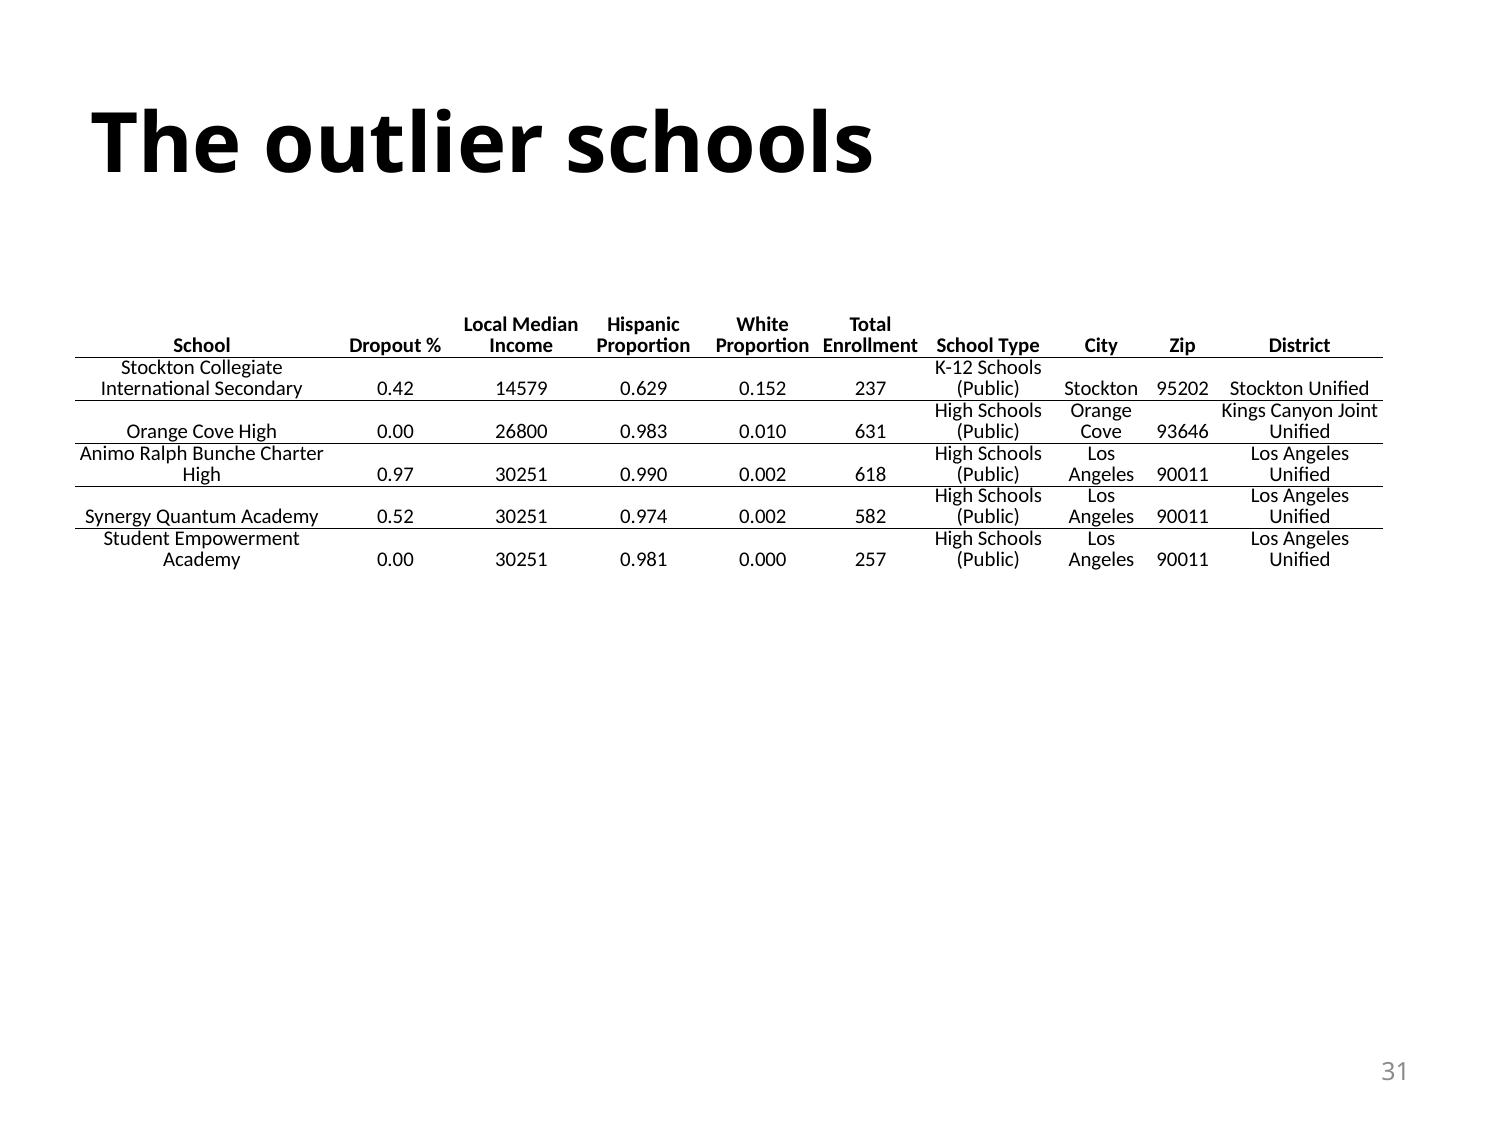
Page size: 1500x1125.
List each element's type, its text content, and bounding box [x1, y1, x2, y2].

table_header City [1054, 315, 1149, 357]
table_cell 237 [818, 358, 923, 400]
table_cell 26800 [462, 401, 580, 443]
table_cell Stockton Collegiate International Secondary [75, 358, 329, 400]
title The outlier schools [75, 45, 1425, 233]
table_cell 0.629 [580, 358, 707, 400]
table_header White Proportion [707, 315, 818, 357]
table_cell 0.00 [329, 401, 462, 443]
table_cell 618 [818, 444, 923, 486]
table_header Zip [1149, 315, 1217, 357]
table_cell 90011 [1149, 529, 1217, 572]
table_cell Los Angeles Unified [1217, 487, 1383, 528]
table_cell 93646 [1149, 401, 1217, 443]
table_cell Los Angeles Unified [1217, 529, 1383, 572]
table_cell 95202 [1149, 358, 1217, 400]
table_header School Type [923, 315, 1054, 357]
table_cell 0.983 [580, 401, 707, 443]
table_cell High Schools (Public) [923, 444, 1054, 486]
table_cell 30251 [462, 444, 580, 486]
table_cell Los Angeles Unified [1217, 444, 1383, 486]
table_header Dropout % [329, 315, 462, 357]
table_cell 30251 [462, 487, 580, 528]
table_cell Los Angeles [1054, 444, 1149, 486]
table_cell K-12 Schools (Public) [923, 358, 1054, 400]
table_cell 0.52 [329, 487, 462, 528]
table_cell High Schools (Public) [923, 529, 1054, 572]
table_cell 0.981 [580, 529, 707, 572]
table_header Total Enrollment [818, 315, 923, 357]
table_cell 0.974 [580, 487, 707, 528]
table_cell Stockton Unified [1217, 358, 1383, 400]
table_cell 0.00 [329, 529, 462, 572]
slide_number 31 [1074, 1042, 1425, 1103]
table_cell High Schools (Public) [923, 487, 1054, 528]
table_cell 0.000 [707, 529, 818, 572]
table_cell 30251 [462, 529, 580, 572]
table_cell Stockton [1054, 358, 1149, 400]
table_cell 0.97 [329, 444, 462, 486]
table_cell Los Angeles [1054, 529, 1149, 572]
table_cell Kings Canyon Joint Unified [1217, 401, 1383, 443]
table_cell 582 [818, 487, 923, 528]
table_header Hispanic Proportion [580, 315, 707, 357]
table_cell 0.990 [580, 444, 707, 486]
table_cell High Schools (Public) [923, 401, 1054, 443]
table_cell 90011 [1149, 444, 1217, 486]
table_cell 0.152 [707, 358, 818, 400]
table_cell Animo Ralph Bunche Charter High [75, 444, 329, 486]
table_cell 631 [818, 401, 923, 443]
table_cell 257 [818, 529, 923, 572]
table_cell 0.010 [707, 401, 818, 443]
table_cell 0.002 [707, 444, 818, 486]
table_cell Los Angeles [1054, 487, 1149, 528]
table_cell 90011 [1149, 487, 1217, 528]
table_cell 0.42 [329, 358, 462, 400]
table_cell Synergy Quantum Academy [75, 487, 329, 528]
table_cell Orange Cove High [75, 401, 329, 443]
table_header Local Median Income [462, 315, 580, 357]
table_cell Orange Cove [1054, 401, 1149, 443]
table_cell Student Empowerment Academy [75, 529, 329, 572]
table_cell 0.002 [707, 487, 818, 528]
table_header District [1217, 315, 1383, 357]
table_header School [75, 315, 329, 357]
table_cell 14579 [462, 358, 580, 400]
